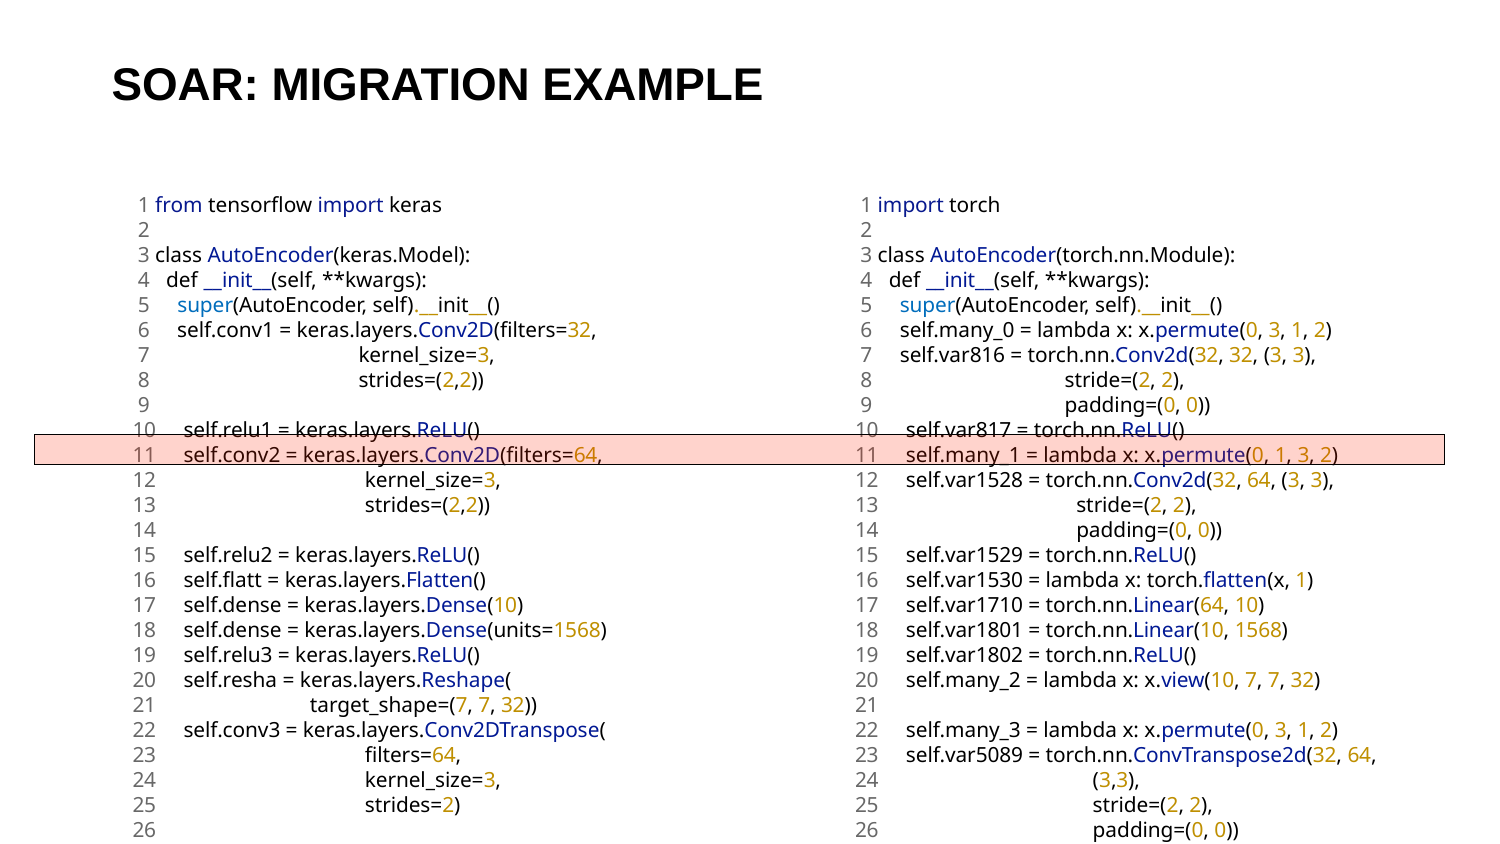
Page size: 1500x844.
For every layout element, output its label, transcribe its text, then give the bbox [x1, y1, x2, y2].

text_box 1 from tensorflow import keras 2 3 class AutoEncoder(keras.Model): 4 def __init__(self, **kwargs): 5 super(AutoEncoder, self).__init__() 6 self.conv1 = keras.layers.Conv2D(filters=32, 7 kernel_size=3, 8 strides=(2,2)) 9 10 self.relu1 = keras.layers.ReLU() 11 self.conv2 = keras.layers.Conv2D(filters=64, 12 kernel_size=3, 13 strides=(2,2)) 14 15 self.relu2 = keras.layers.ReLU() 16 self.flatt = keras.layers.Flatten() 17 self.dense = keras.layers.Dense(10) 18 self.dense = keras.layers.Dense(units=1568) 19 self.relu3 = keras.layers.ReLU() 20 self.resha = keras.layers.Reshape( 21 target_shape=(7, 7, 32)) 22 self.conv3 = keras.layers.Conv2DTranspose( 23 filters=64, 24 kernel_size=3, 25 strides=2) 26 27 self.relu4 = keras.layers.ReLU() 28 self.conv4 = keras.layers.Conv2DTranspose( 29 filters=32, 30 kernel_size=3, 31 strides=2) 32 33 self.relu5 = keras.layers.ReLU() 34 self.conv5 = keras.layers.Conv2DTranspose( 35 filters=1, 36 kernel_size=3, 37 strides=1) 38 39 self.relu6 = keras.layers.ReLU() [101, 177, 649, 434]
title SOAR: Migration Example [153, 148, 900, 340]
text_box [0, 0, 1500, 148]
text_box 1 import torch 2 3 class AutoEncoder(torch.nn.Module): 4 def __init__(self, **kwargs): 5 super(AutoEncoder, self).__init__() 6 self.many_0 = lambda x: x.permute(0, 3, 1, 2) 7 self.var816 = torch.nn.Conv2d(32, 32, (3, 3), 8 stride=(2, 2), 9 padding=(0, 0)) 10 self.var817 = torch.nn.ReLU() 11 self.many_1 = lambda x: x.permute(0, 1, 3, 2) 12 self.var1528 = torch.nn.Conv2d(32, 64, (3, 3), 13 stride=(2, 2), 14 padding=(0, 0)) 15 self.var1529 = torch.nn.ReLU() 16 self.var1530 = lambda x: torch.flatten(x, 1) 17 self.var1710 = torch.nn.Linear(64, 10) 18 self.var1801 = torch.nn.Linear(10, 1568) 19 self.var1802 = torch.nn.ReLU() 20 self.many_2 = lambda x: x.view(10, 7, 7, 32) 21 22 self.many_3 = lambda x: x.permute(0, 3, 1, 2) 23 self.var5089 = torch.nn.ConvTranspose2d(32, 64, 24 (3,3), 25 stride=(2, 2), 26 padding=(0, 0)) 27 self.var5090 = torch.nn.ReLU() 28 self.many_4 = lambda x: x.permute(0, 1, 3, 2) 29 self.var7498 = torch.nn.ConvTranspose2d(64, 32, 30 (3, 3), 31 stride=(2, 2), 32 padding=(0, 0)) 33 self.var7499 = torch.nn.ReLU() 34 self.many_5 = lambda x: x.permute(0, 1, 3, 2) 35 self.var8396 = torch.nn.ConvTranspose2d(32, 1, 36 (3, 3), 37 stride=(1, 1), 38 padding=(0, 0)) 39 self.var8397 = torch.nn.ReLU() [823, 177, 1397, 434]
text_box SOAR: Migration Example [96, 0, 1274, 125]
text_box 1 import torch 2 3 class AutoEncoder(torch.nn.Module): 4 def __init__(self, **kwargs): 5 super(AutoEncoder, self).__init__() 6 self.many_0 = lambda x: x.permute(0, 3, 1, 2) 7 self.var816 = torch.nn.Conv2d(32, 32, (3, 3), 8 stride=(2, 2), 9 padding=(0, 0)) 10 self.var817 = torch.nn.ReLU() 11 self.many_1 = lambda x: x.permute(0, 1, 3, 2) 12 self.var1528 = torch.nn.Conv2d(32, 64, (3, 3), 13 stride=(2, 2), 14 padding=(0, 0)) 15 self.var1529 = torch.nn.ReLU() 16 self.var1530 = lambda x: torch.flatten(x, 1) 17 self.var1710 = torch.nn.Linear(64, 10) 18 self.var1801 = torch.nn.Linear(10, 1568) 19 self.var1802 = torch.nn.ReLU() 20 self.many_2 = lambda x: x.view(10, 7, 7, 32) 21 22 self.many_3 = lambda x: x.permute(0, 3, 1, 2) 23 self.var5089 = torch.nn.ConvTranspose2d(32, 64, 24 (3,3), 25 stride=(2, 2), 26 padding=(0, 0)) 27 self.var5090 = torch.nn.ReLU() 28 self.many_4 = lambda x: x.permute(0, 1, 3, 2) 29 self.var7498 = torch.nn.ConvTranspose2d(64, 32, 30 (3, 3), 31 stride=(2, 2), 32 padding=(0, 0)) 33 self.var7499 = torch.nn.ReLU() 34 self.many_5 = lambda x: x.permute(0, 1, 3, 2) 35 self.var8396 = torch.nn.ConvTranspose2d(32, 1, 36 (3, 3), 37 stride=(1, 1), 38 padding=(0, 0)) 39 self.var8397 = torch.nn.ReLU() [823, 465, 1397, 844]
text_box 1 from tensorflow import keras 2 3 class AutoEncoder(keras.Model): 4 def __init__(self, **kwargs): 5 super(AutoEncoder, self).__init__() 6 self.conv1 = keras.layers.Conv2D(filters=32, 7 kernel_size=3, 8 strides=(2,2)) 9 10 self.relu1 = keras.layers.ReLU() 11 self.conv2 = keras.layers.Conv2D(filters=64, 12 kernel_size=3, 13 strides=(2,2)) 14 15 self.relu2 = keras.layers.ReLU() 16 self.flatt = keras.layers.Flatten() 17 self.dense = keras.layers.Dense(10) 18 self.dense = keras.layers.Dense(units=1568) 19 self.relu3 = keras.layers.ReLU() 20 self.resha = keras.layers.Reshape( 21 target_shape=(7, 7, 32)) 22 self.conv3 = keras.layers.Conv2DTranspose( 23 filters=64, 24 kernel_size=3, 25 strides=2) 26 27 self.relu4 = keras.layers.ReLU() 28 self.conv4 = keras.layers.Conv2DTranspose( 29 filters=32, 30 kernel_size=3, 31 strides=2) 32 33 self.relu5 = keras.layers.ReLU() 34 self.conv5 = keras.layers.Conv2DTranspose( 35 filters=1, 36 kernel_size=3, 37 strides=1) 38 39 self.relu6 = keras.layers.ReLU() [101, 465, 649, 844]
text_box [34, 434, 1445, 465]
